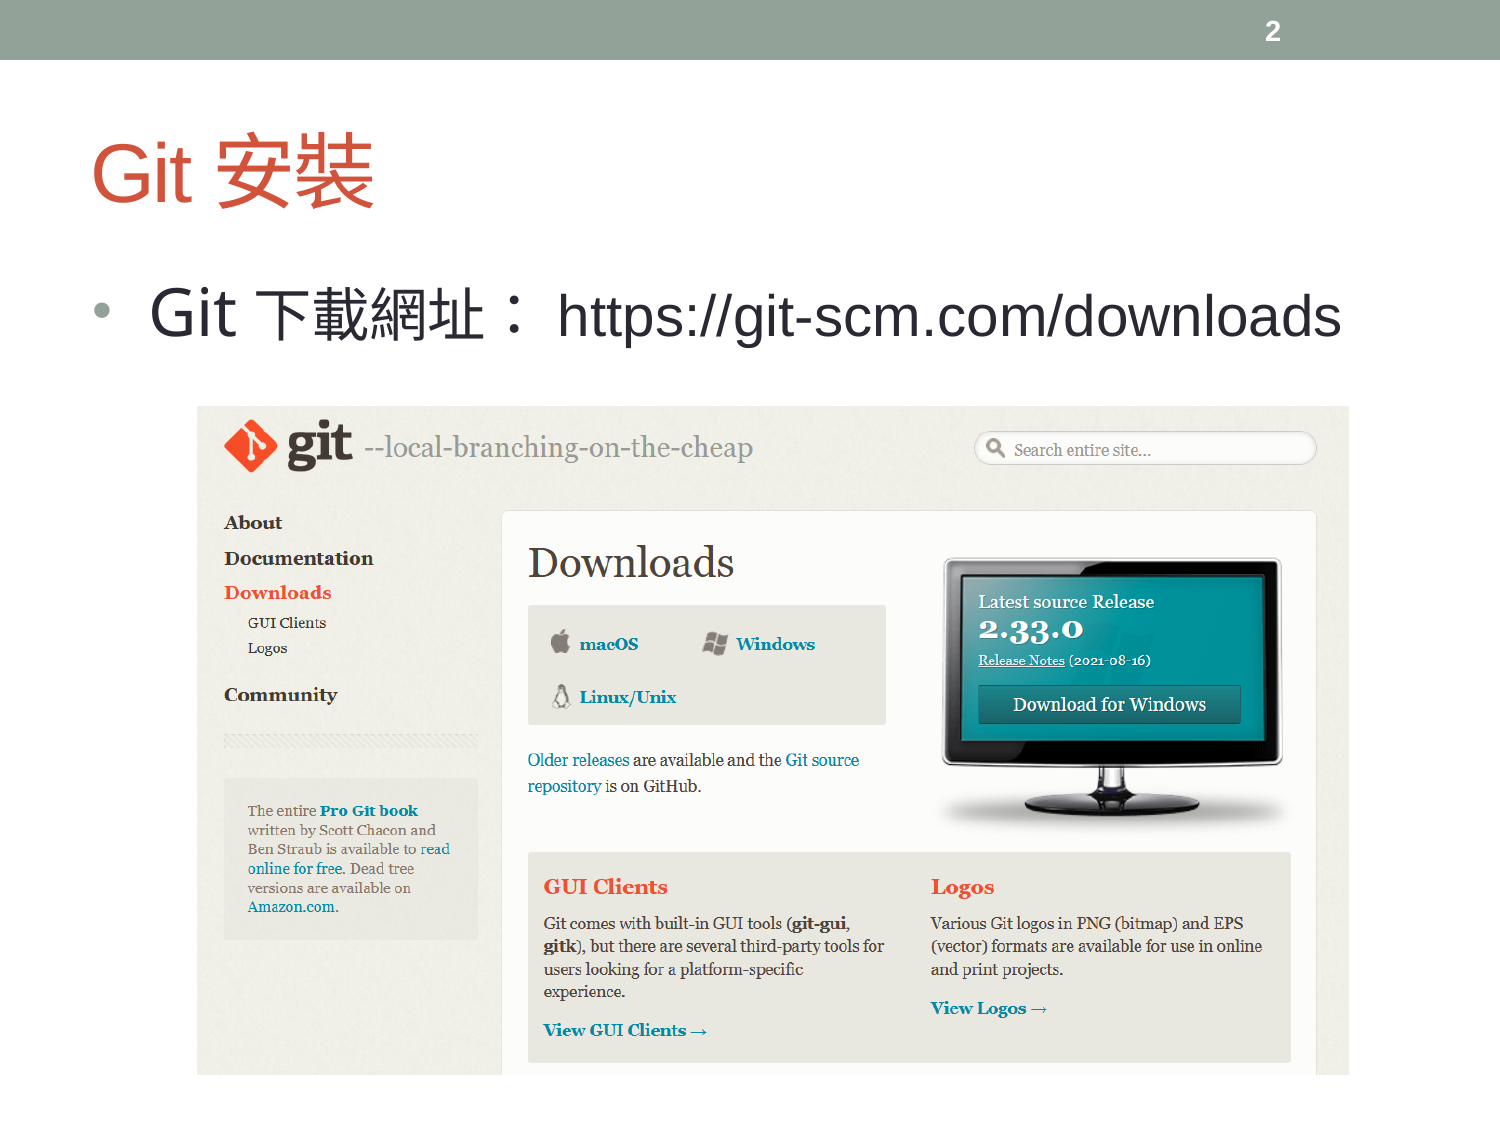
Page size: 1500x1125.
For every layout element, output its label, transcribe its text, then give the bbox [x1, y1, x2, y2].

slide_number 2 [1250, 3, 1425, 57]
title Git安裝 [75, 87, 1425, 250]
list Git下載網址：https://git-scm.com/downloads [75, 262, 1425, 1063]
picture [197, 406, 1349, 1076]
